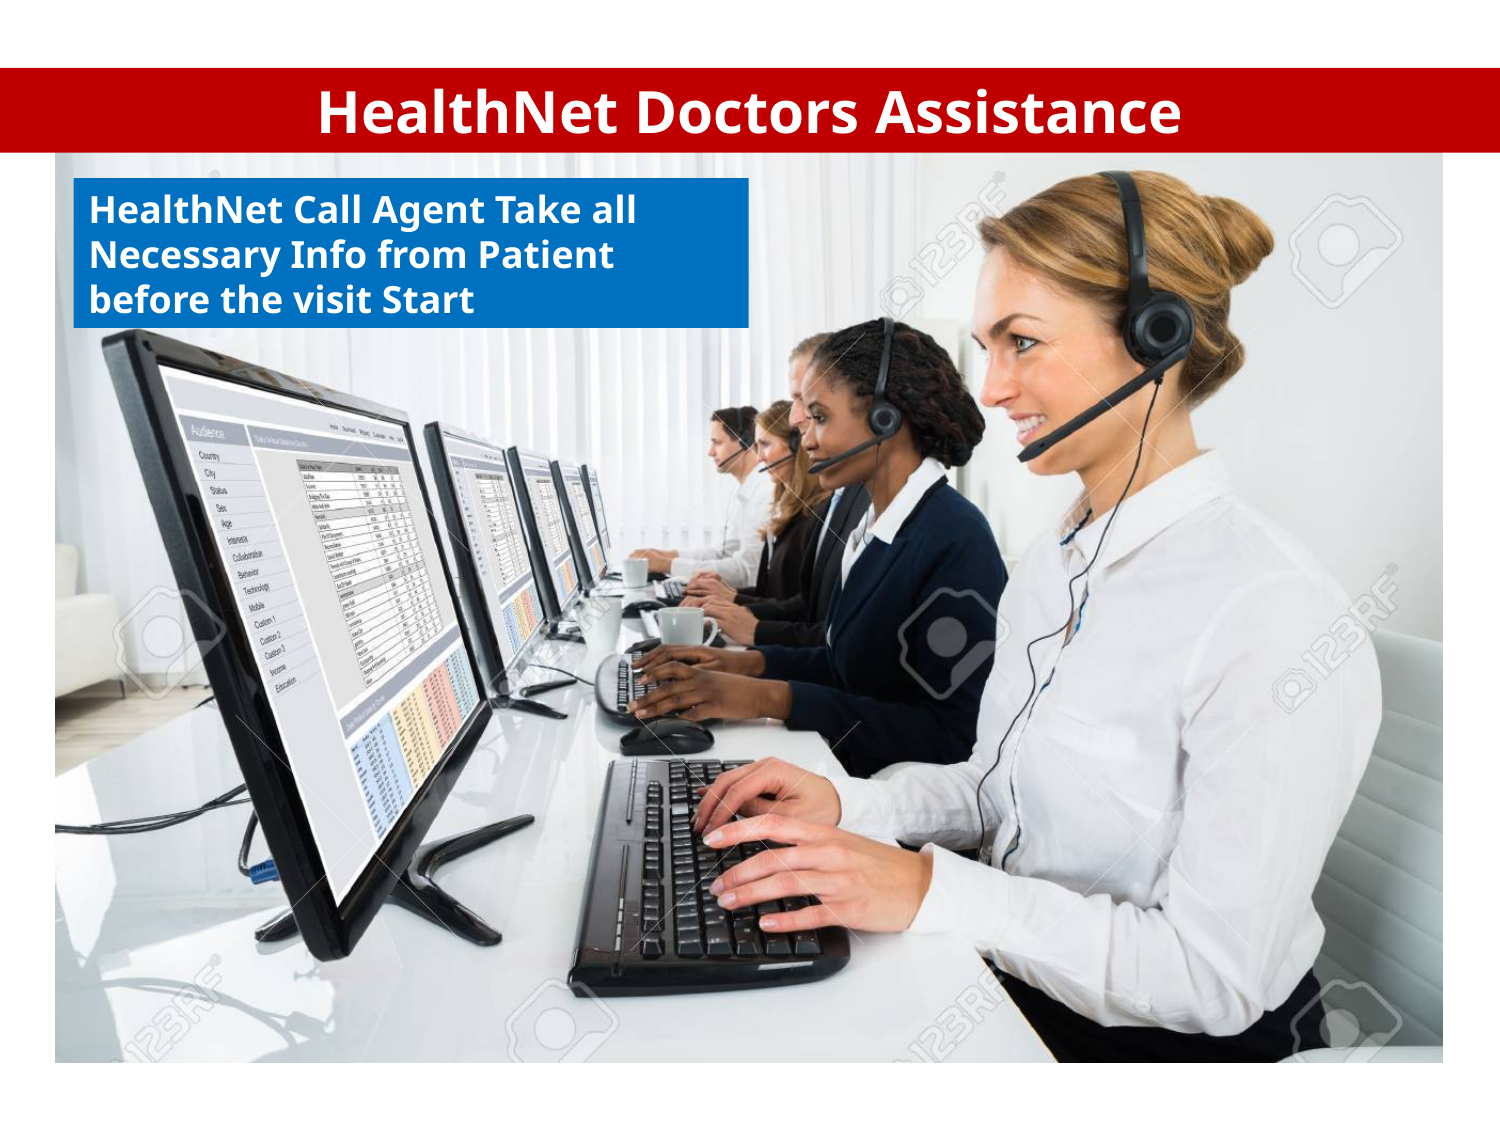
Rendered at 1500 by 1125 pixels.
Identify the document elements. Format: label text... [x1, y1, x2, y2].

picture [54, 137, 1443, 1063]
text_box HealthNet Doctors Assistance [0, 67, 1500, 153]
